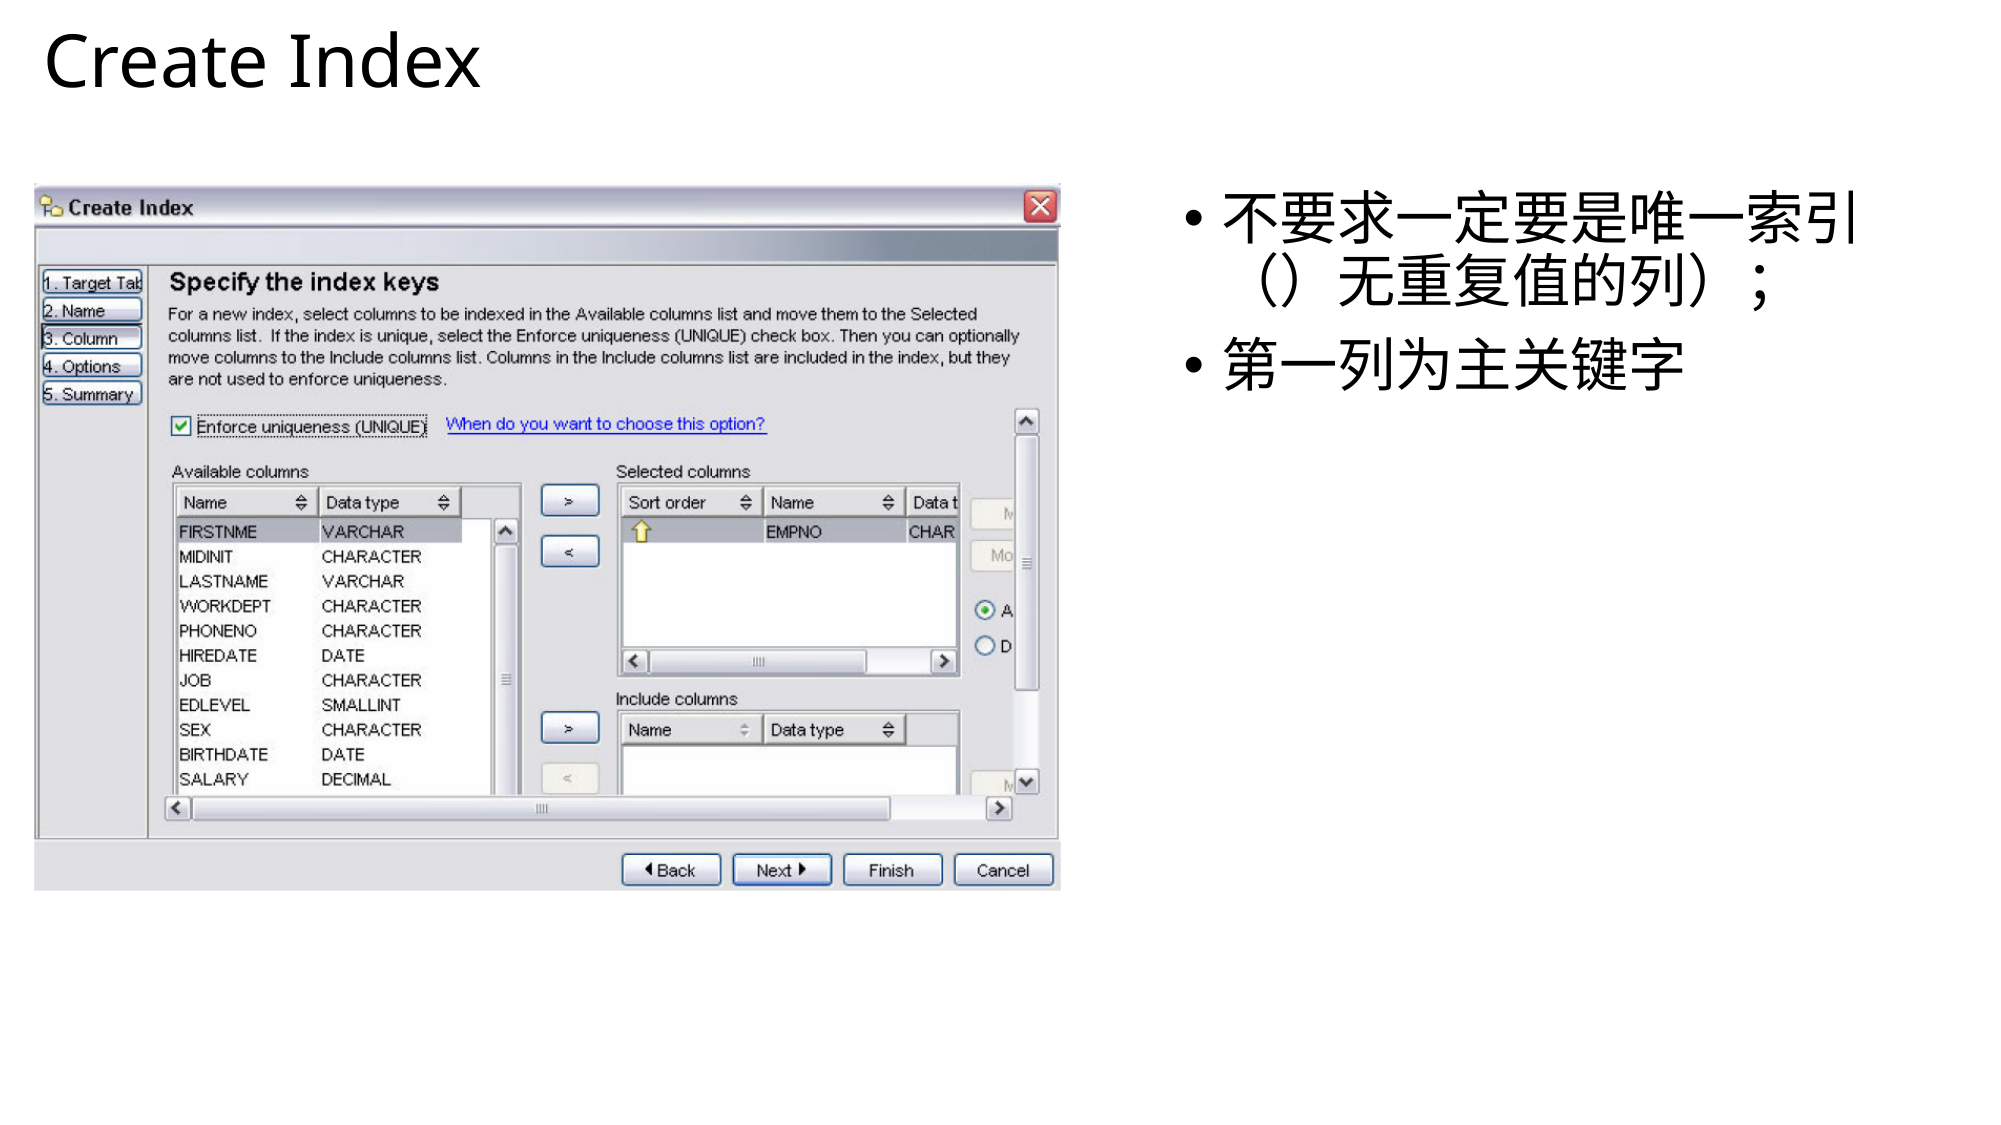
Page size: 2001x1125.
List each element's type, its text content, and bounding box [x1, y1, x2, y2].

list 不要求一定要是唯一索引（）无重复值的列）； 第一列为主关键字 [1168, 182, 1939, 1071]
picture [28, 181, 1065, 898]
title Create Index [28, 16, 1754, 111]
